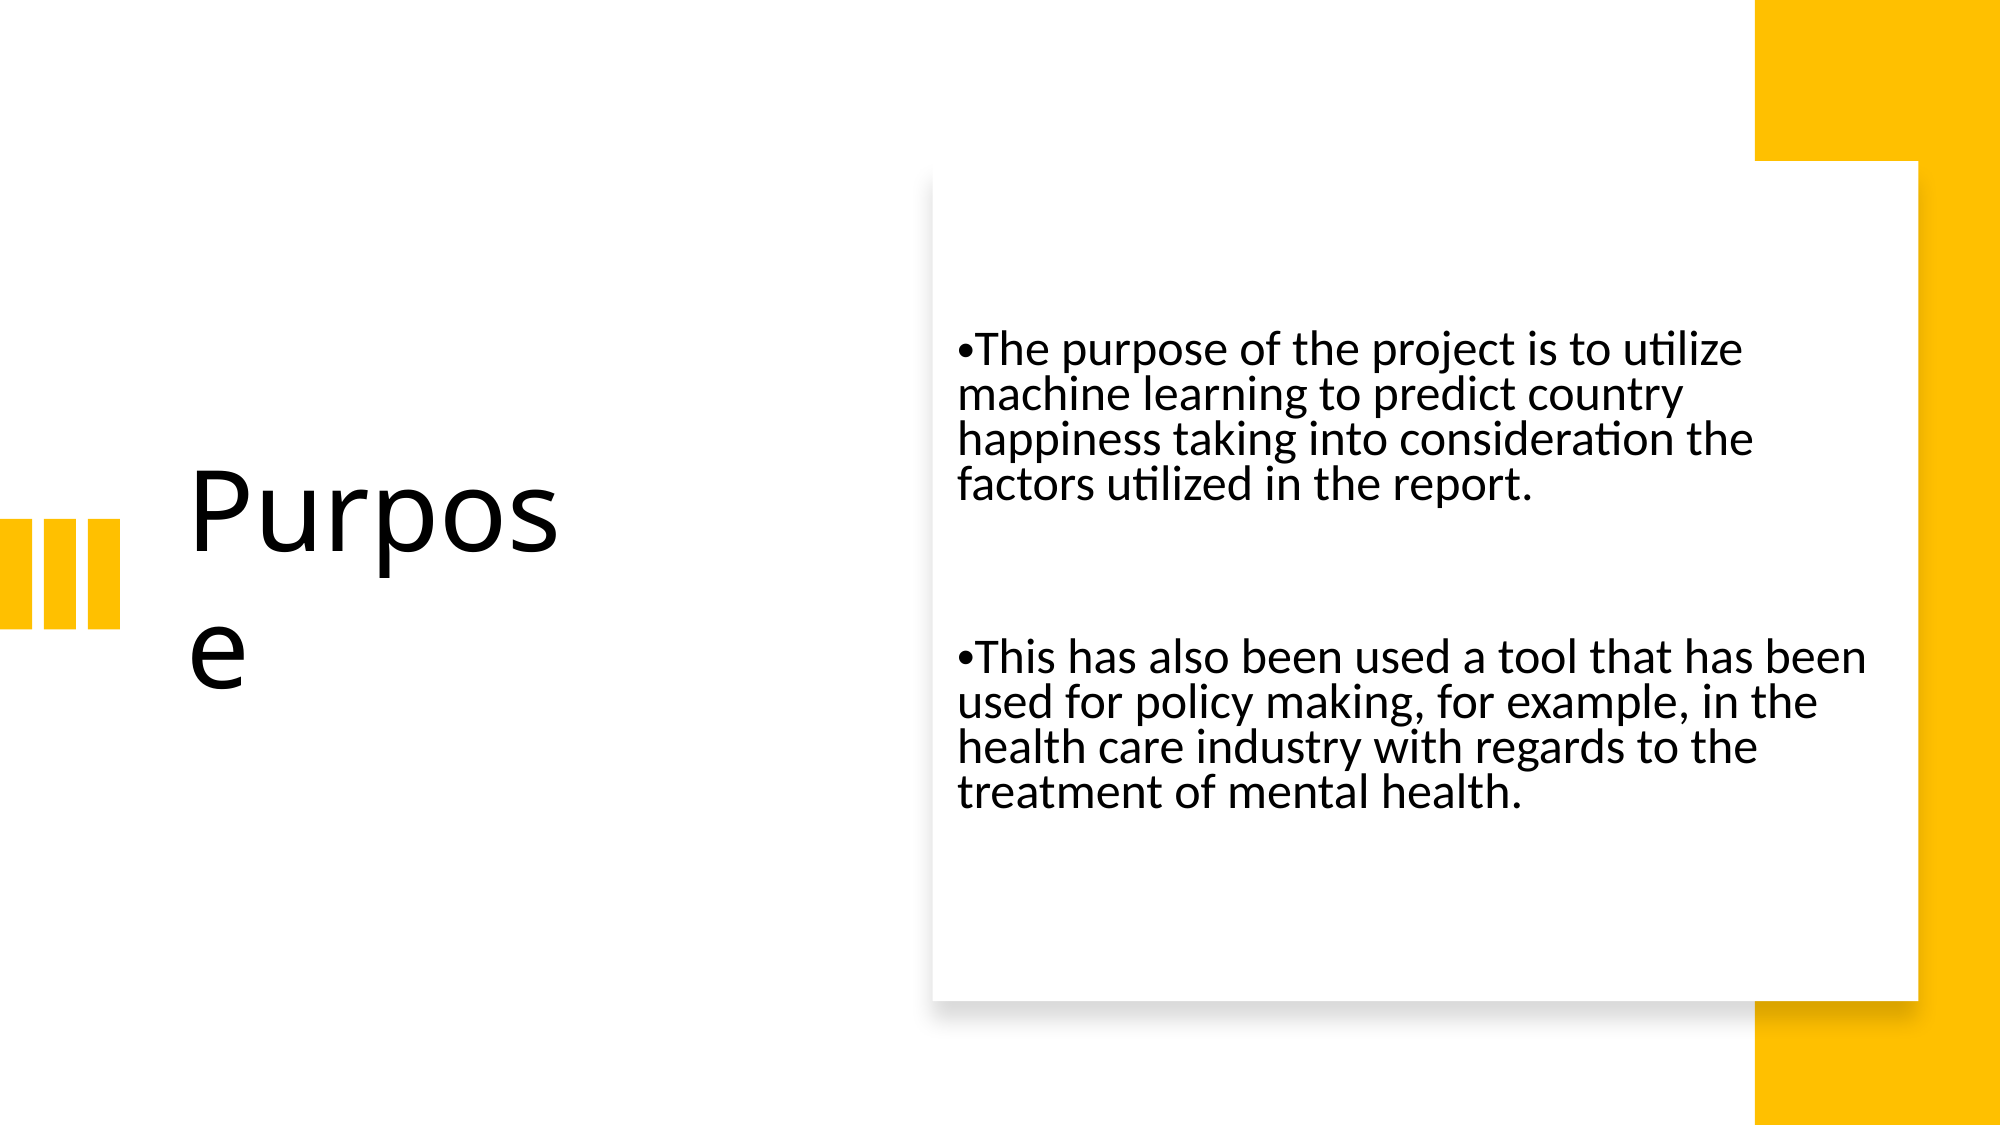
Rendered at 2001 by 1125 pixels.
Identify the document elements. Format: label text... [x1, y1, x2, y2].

text_box [932, 160, 1919, 1002]
text_box [1754, 0, 2000, 1125]
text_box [0, 518, 120, 630]
text_box [0, 0, 1754, 1125]
text_box The purpose of the project is to utilize machine learning to predict country happiness taking into consideration the factors utilized in the report. This has also been used a tool that has been used for policy making, for example, in the health care industry with regards to the treatment of mental health. [942, 184, 1913, 1002]
title Purpose [171, 219, 591, 939]
